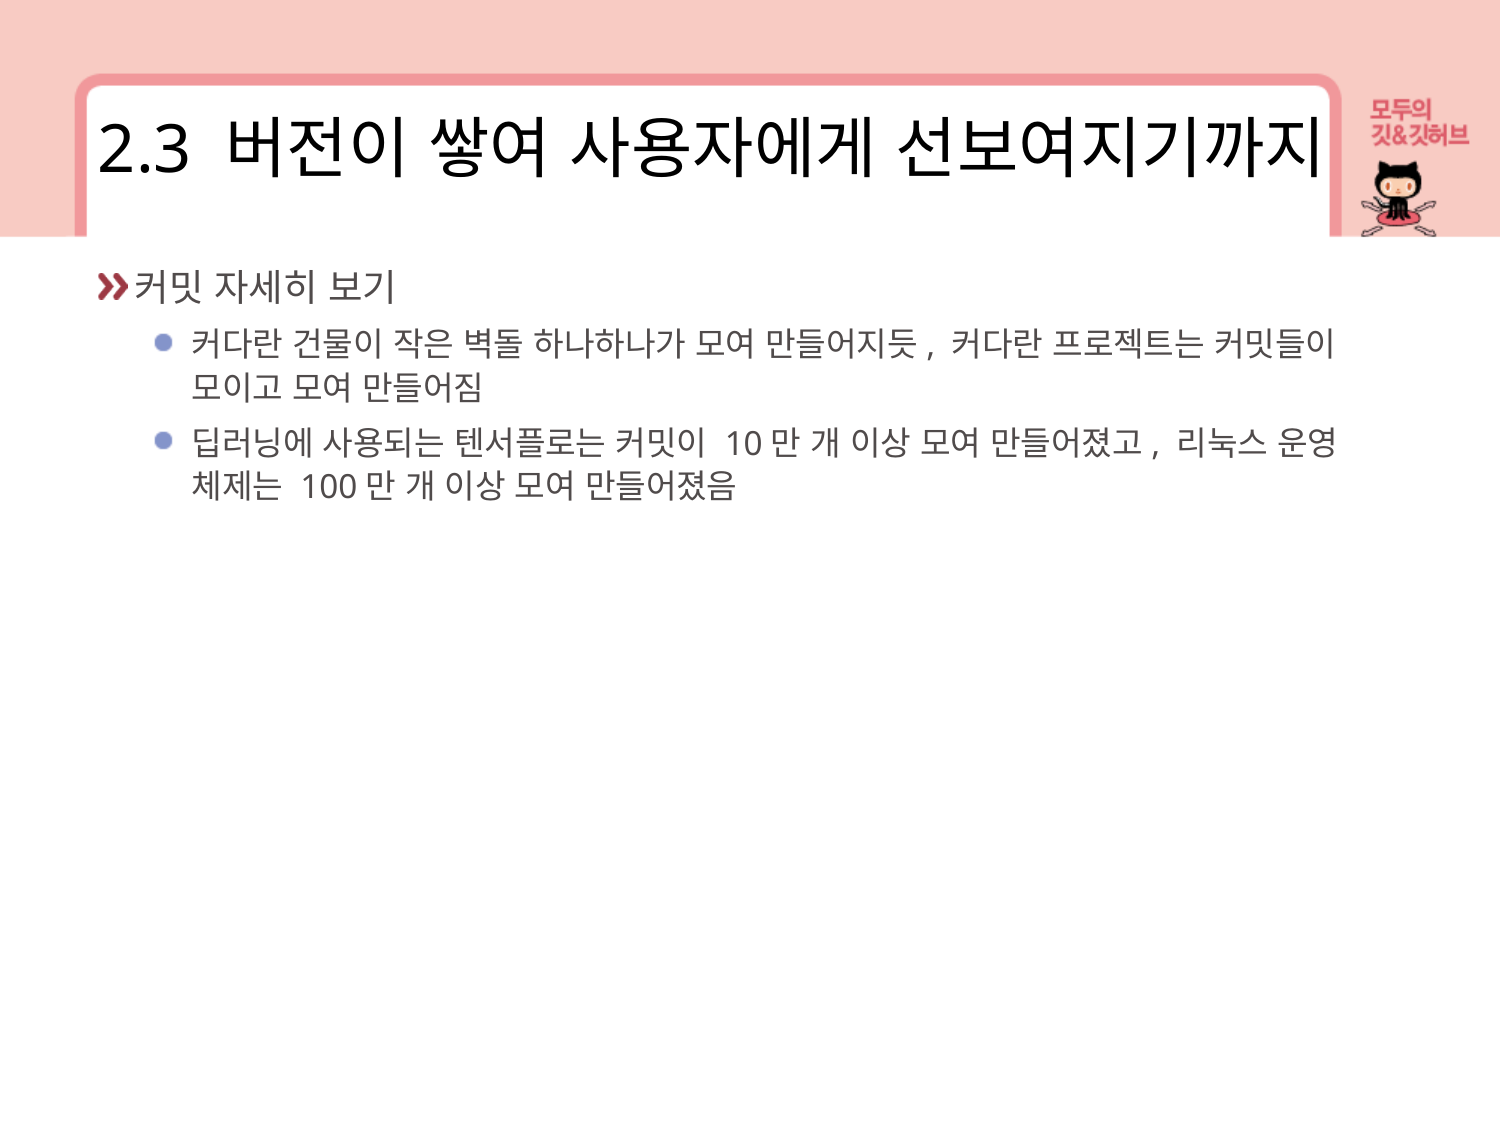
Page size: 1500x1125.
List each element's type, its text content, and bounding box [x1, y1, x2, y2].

text_box 2.3 버전이 쌓여 사용자에게 선보여지기까지 [82, 61, 1413, 193]
text_box 커밋 자세히 보기 커다란 건물이 작은 벽돌 하나하나가 모여 만들어지듯, 커다란 프로젝트는 커밋들이 모이고 모여 만들어짐 딥러닝에 사용되는 텐서플로는 커밋이 10만 개 이상 모여 만들어졌고, 리눅스 운영 체제는 100만 개 이상 모여 만들어졌음 [82, 252, 1394, 1067]
picture [0, 0, 1500, 1125]
